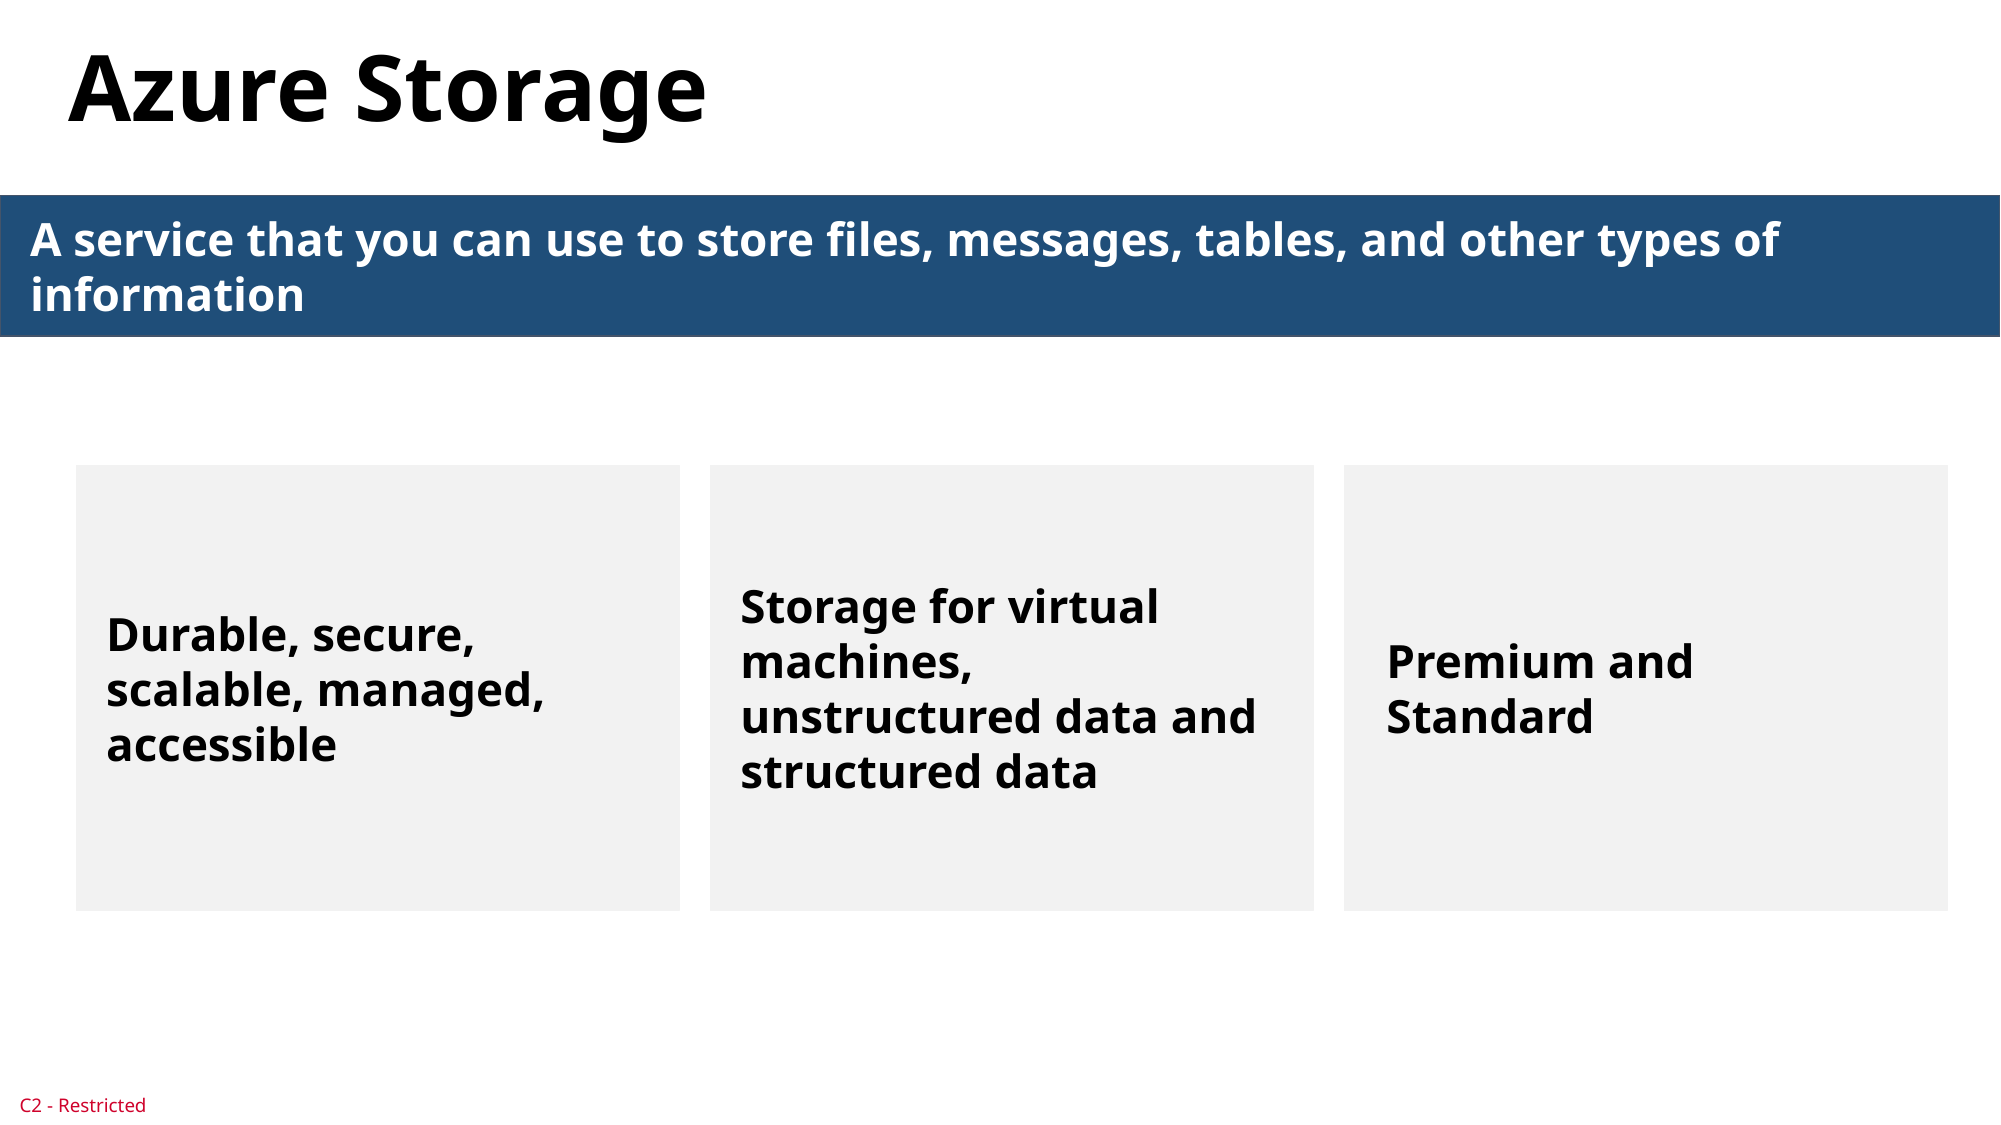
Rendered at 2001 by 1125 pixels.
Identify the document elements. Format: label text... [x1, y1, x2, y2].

text_box Premium and Standard [1344, 465, 1948, 910]
text_box Durable, secure, scalable, managed, accessible [76, 465, 680, 910]
text_box Storage for virtual machines, unstructured data and structured data [710, 465, 1314, 910]
text_box A service that you can use to store files, messages, tables, and other types of information [0, 195, 2000, 337]
text_box Azure Storage [54, 34, 1946, 103]
